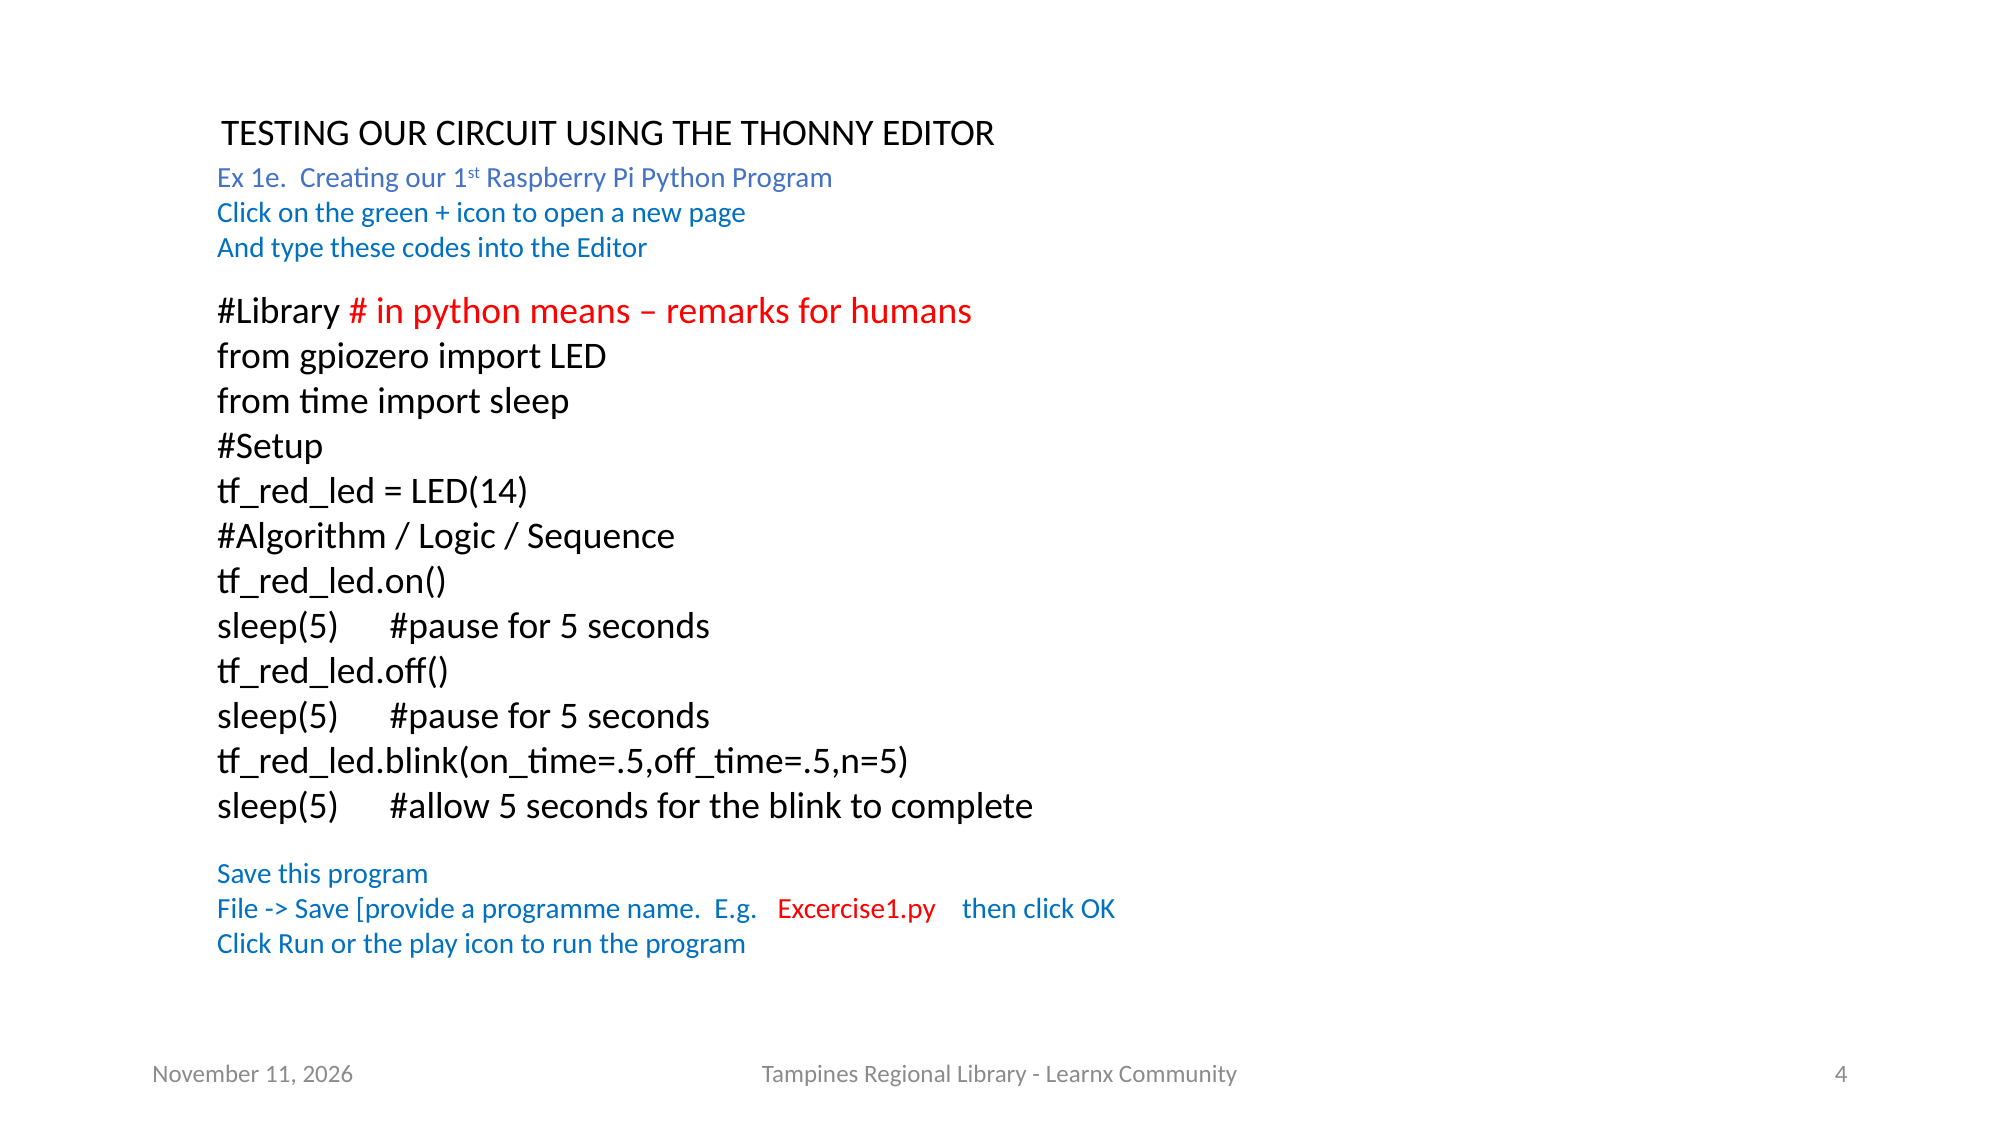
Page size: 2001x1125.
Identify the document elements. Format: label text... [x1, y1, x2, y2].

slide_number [137, 1042, 588, 1103]
slide_number 4 [1412, 1042, 1863, 1103]
text_box Save this program File -> Save [provide a programme name. E.g. Excercise1.py then click OK Click Run or the play icon to run the program [202, 847, 1418, 967]
text_box #Library # in python means – remarks for humans from gpiozero import LED from time import sleep #Setup tf_red_led = LED(14) #Algorithm / Logic / Sequence tf_red_led.on() sleep(5) #pause for 5 seconds tf_red_led.off() sleep(5) #pause for 5 seconds tf_red_led.blink(on_time=.5,off_time=.5,n=5) sleep(5) #allow 5 seconds for the blink to complete [202, 278, 1251, 847]
footer Tampines Regional Library - Learnx Community [662, 1042, 1338, 1103]
text_box Ex 1e. Creating our 1st Raspberry Pi Python Program Click on the green + icon to open a new page And type these codes into the Editor [202, 150, 1133, 361]
text_box TESTING OUR CIRCUIT USING THE THONNY EDITOR [206, 100, 1011, 150]
